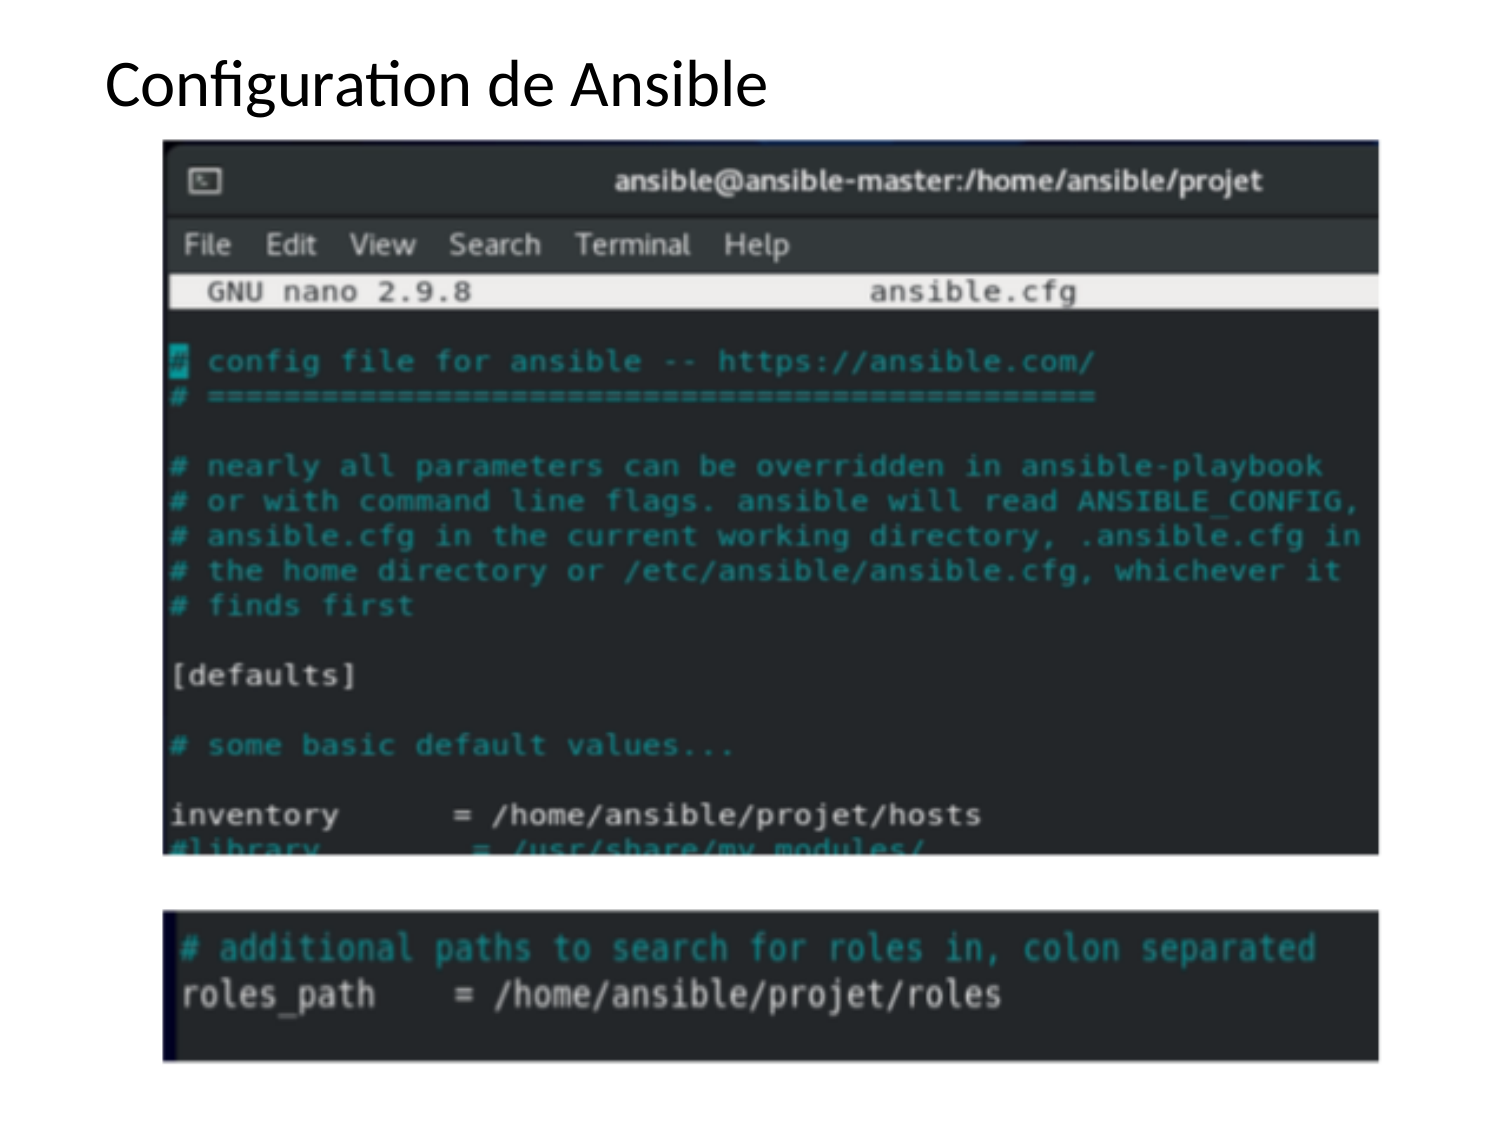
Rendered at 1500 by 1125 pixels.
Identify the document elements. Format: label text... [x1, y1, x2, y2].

picture [160, 138, 1385, 859]
list Configuration de Ansible [75, 32, 1425, 1104]
picture [160, 908, 1385, 1067]
